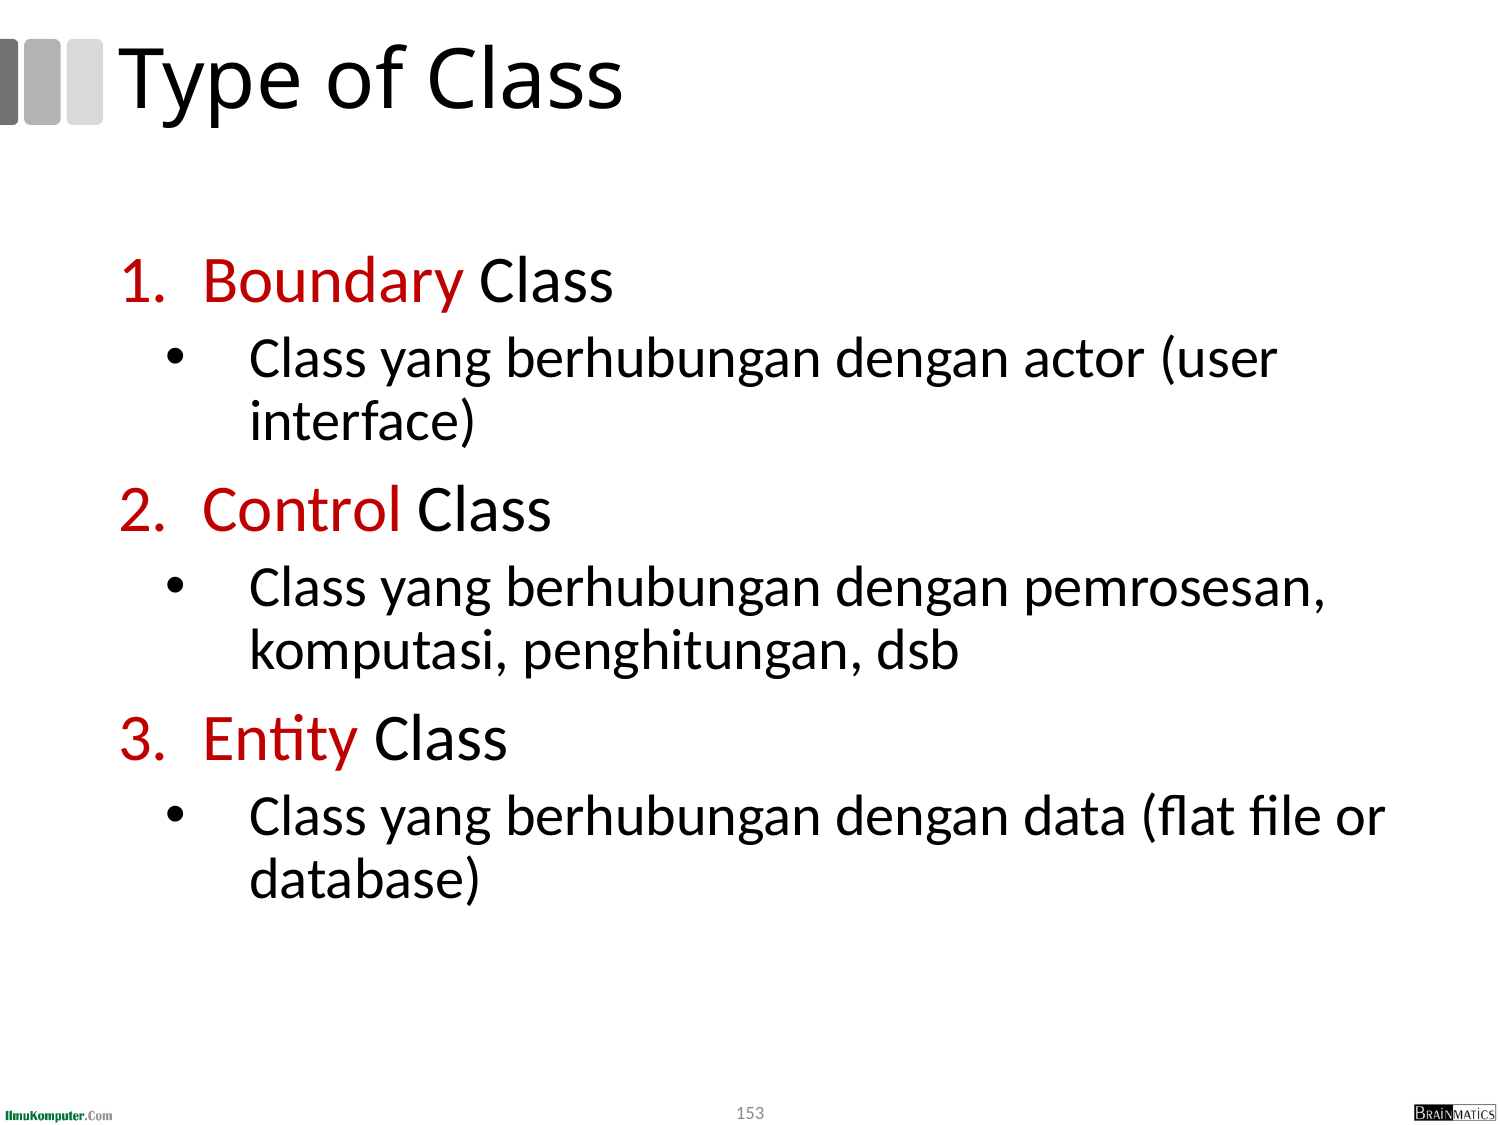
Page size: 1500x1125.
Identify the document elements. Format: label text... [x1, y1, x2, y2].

title Type of Class [103, 24, 1498, 138]
slide_number 153 [581, 1100, 919, 1125]
picture [4, 1106, 113, 1125]
list Boundary Class Class yang berhubungan dengan actor (user interface) Control Class Class yang berhubungan dengan pemrosesan, komputasi, penghitungan, dsb Entity Class Class yang berhubungan dengan data (flat file or database) [103, 237, 1425, 1088]
picture [1412, 1102, 1498, 1123]
